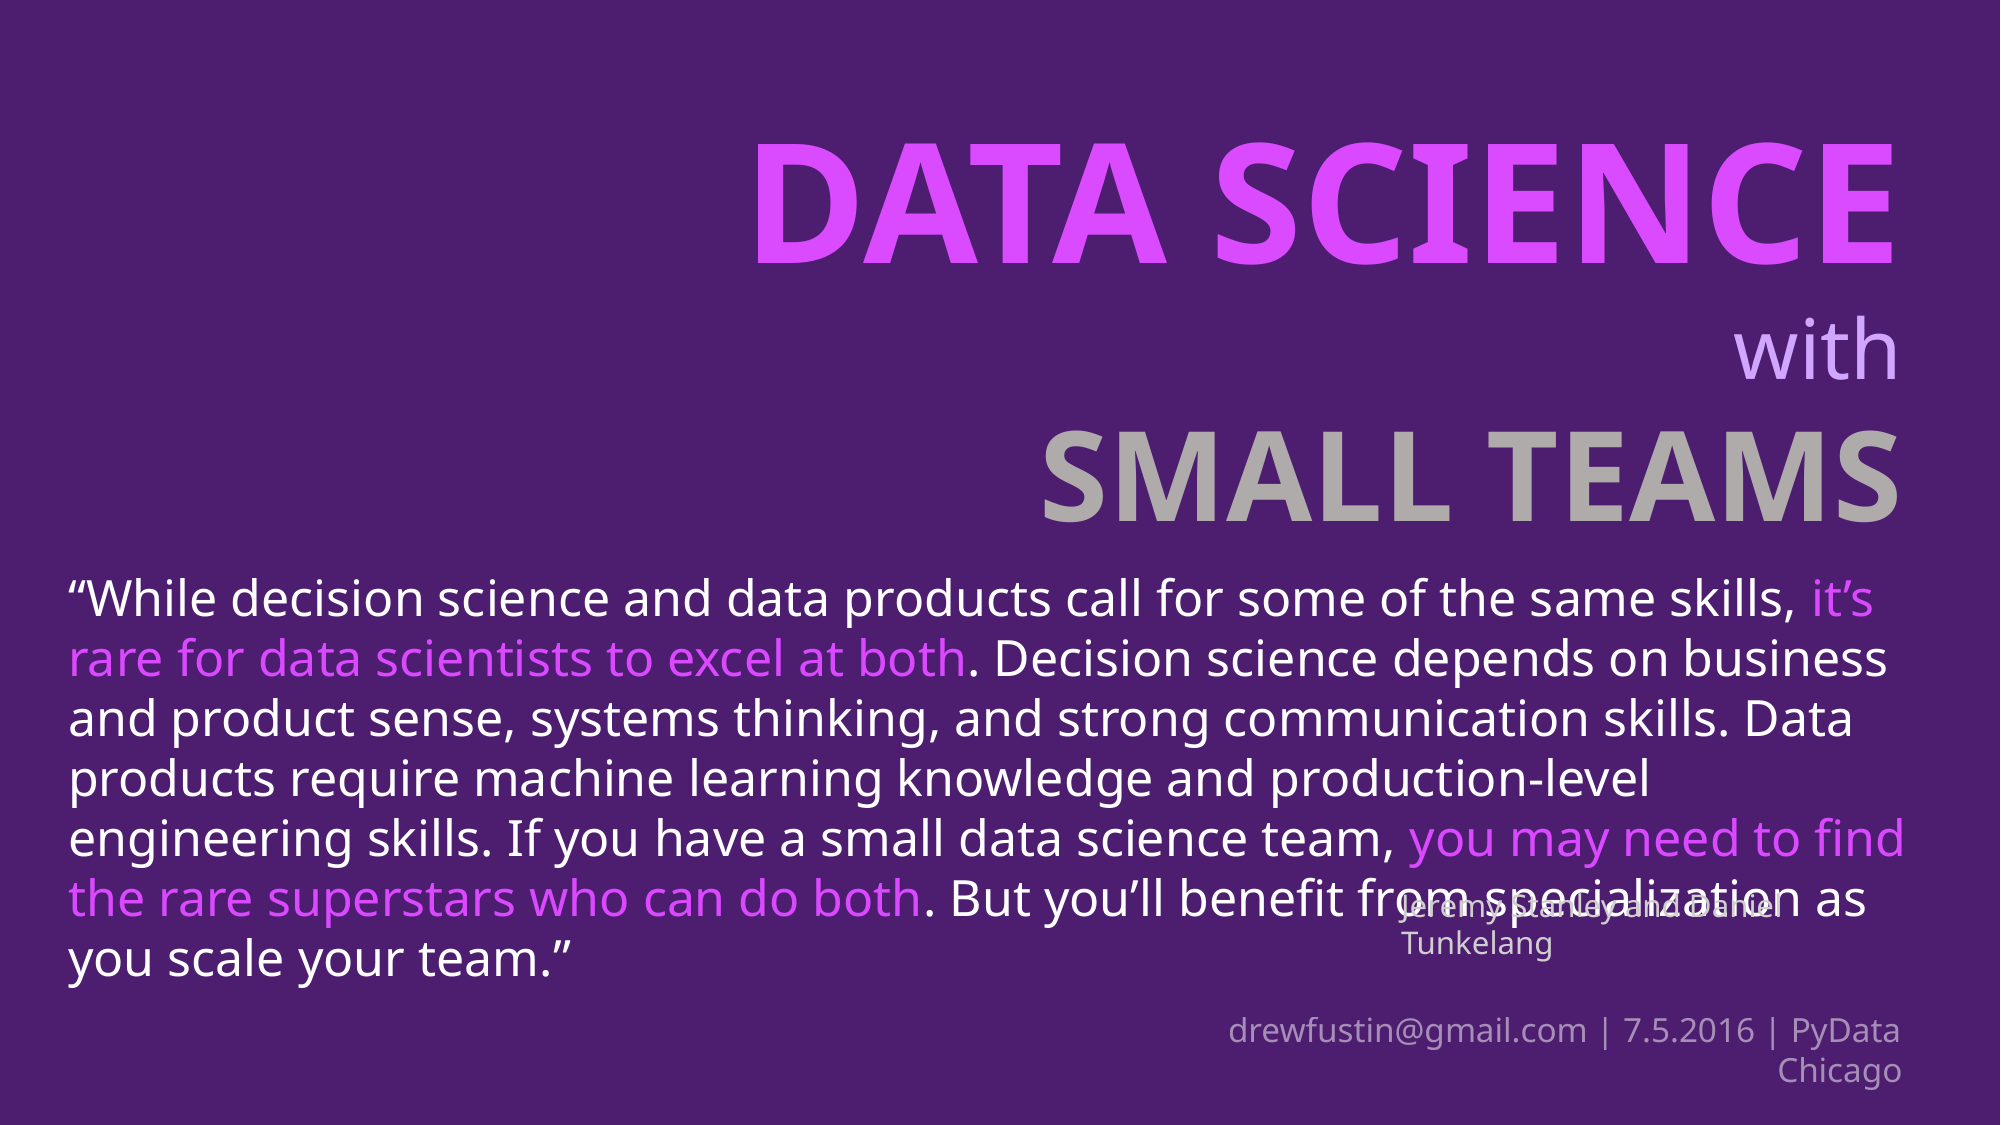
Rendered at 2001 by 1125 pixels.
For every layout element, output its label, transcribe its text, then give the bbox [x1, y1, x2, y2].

text_box DATA SCIENCE with SMALL TEAMS [0, 89, 1918, 554]
text_box “While decision science and data products call for some of the same skills, it’s rare for data scientists to excel at both. Decision science depends on business and product sense, systems thinking, and strong communication skills. Data products require machine learning knowledge and production-level engineering skills. If you have a small data science team, you may need to find the rare superstars who can do both. But you’ll benefit from specialization as you scale your team.” [53, 558, 1948, 994]
text_box drewfustin@gmail.com | 7.5.2016 | PyData Chicago [1146, 1002, 1918, 1097]
text_box Jeremy Stanley and Daniel Tunkelang [1386, 878, 1933, 968]
